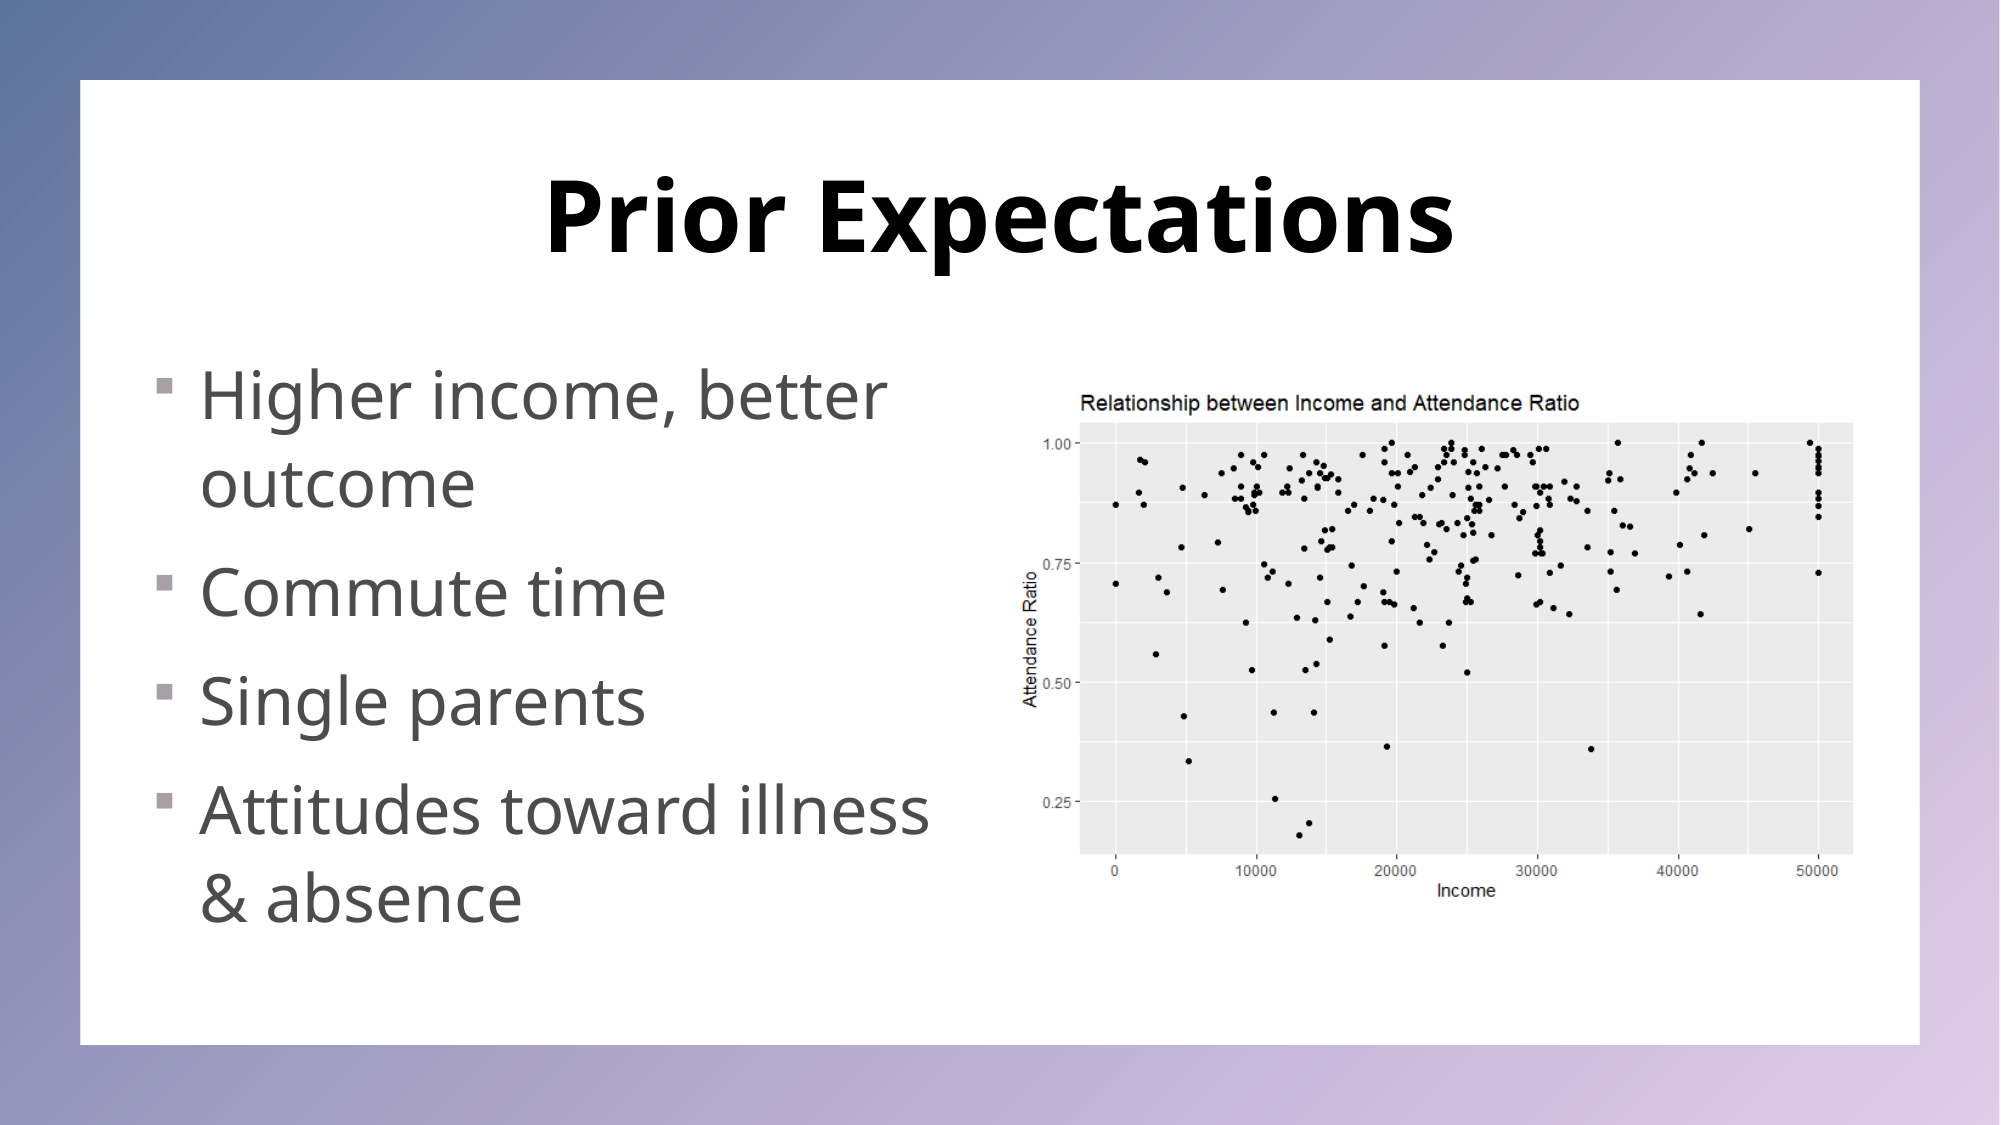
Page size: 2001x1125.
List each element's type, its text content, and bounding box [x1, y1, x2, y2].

title Prior Expectations [137, 111, 1863, 330]
list Higher income, better outcome Commute time Single parents Attitudes toward illness & absence [137, 337, 988, 1014]
picture [1012, 384, 1863, 910]
